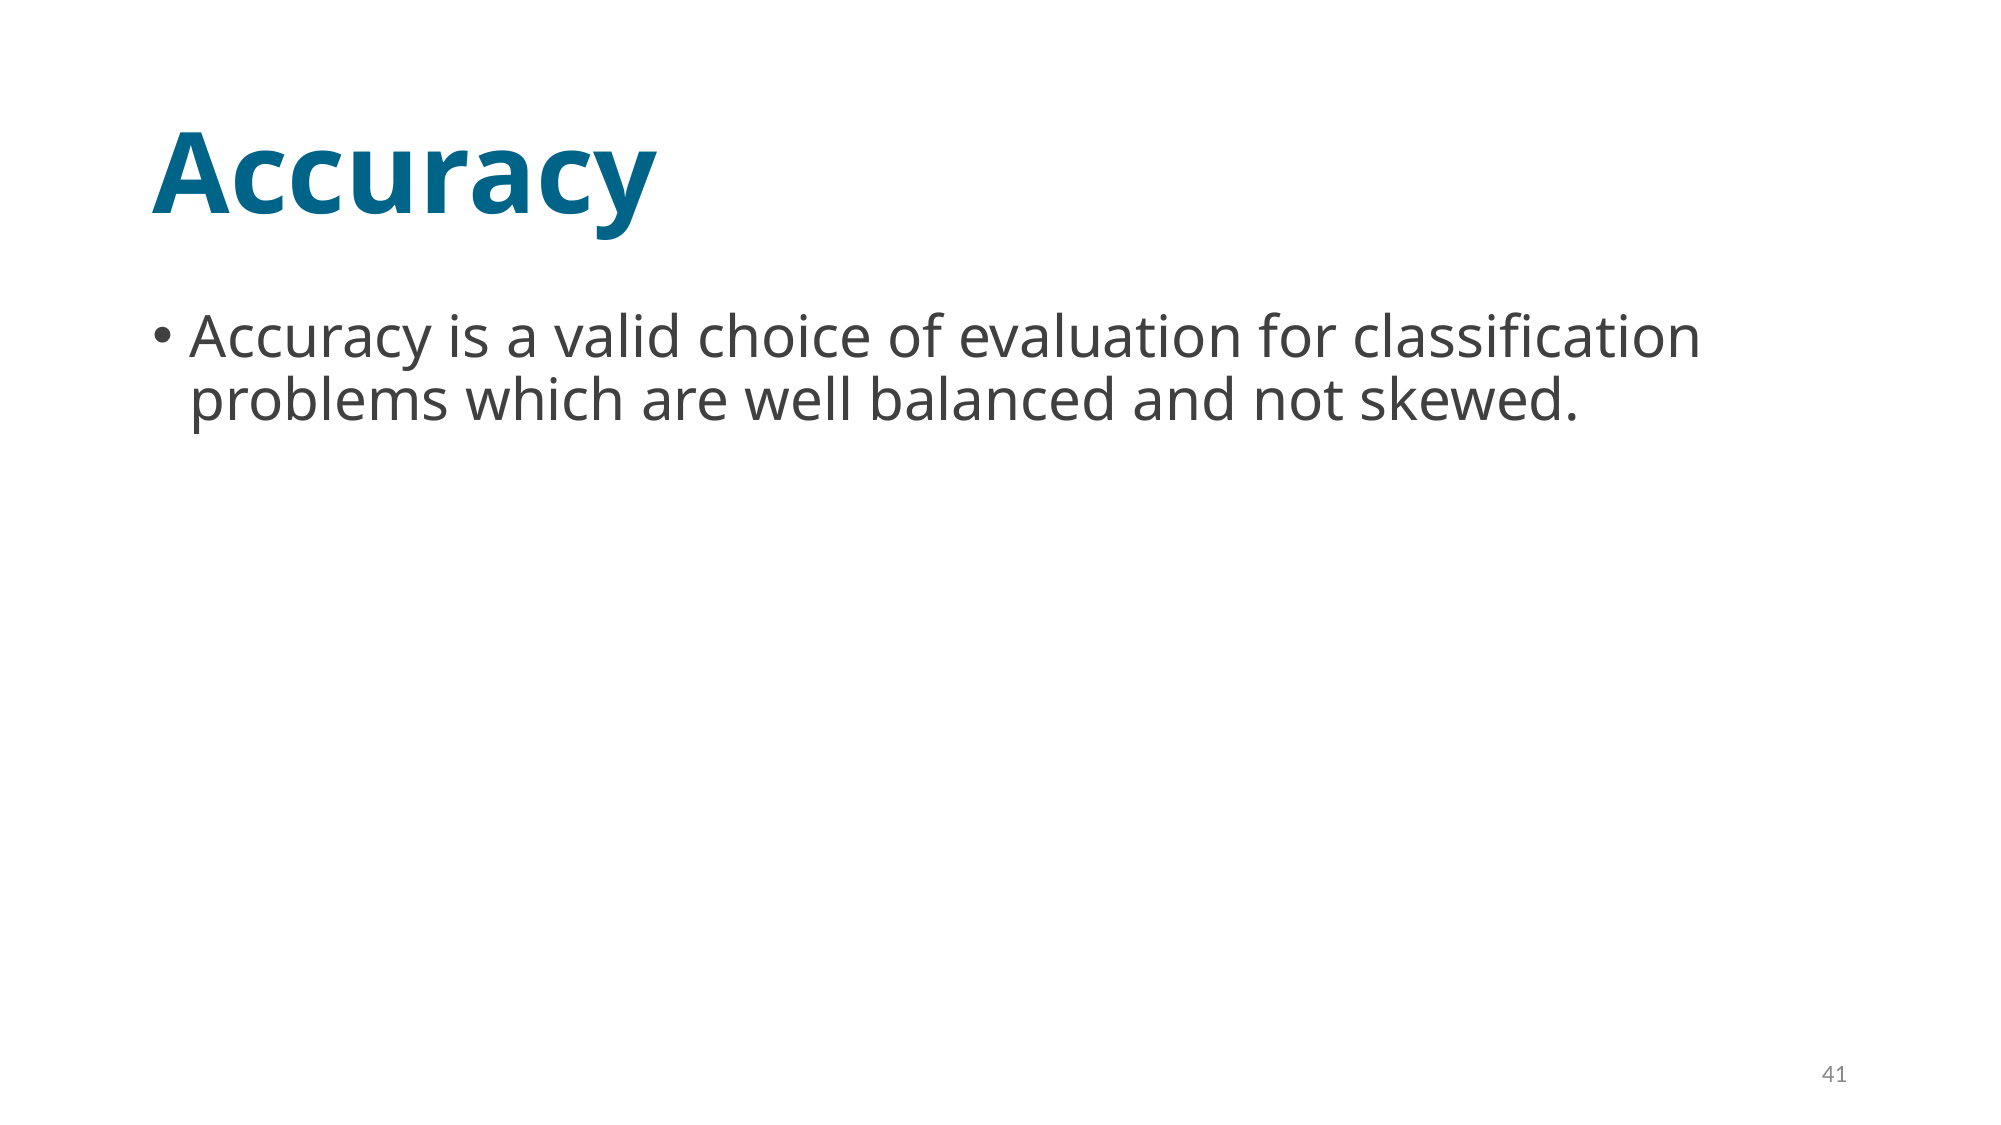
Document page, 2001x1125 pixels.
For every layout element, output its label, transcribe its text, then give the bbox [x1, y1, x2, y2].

slide_number 41 [1412, 1042, 1863, 1103]
list Accuracy is a valid choice of evaluation for classification problems which are well balanced and not skewed. [137, 299, 1863, 1066]
title Accuracy [137, 59, 1863, 278]
